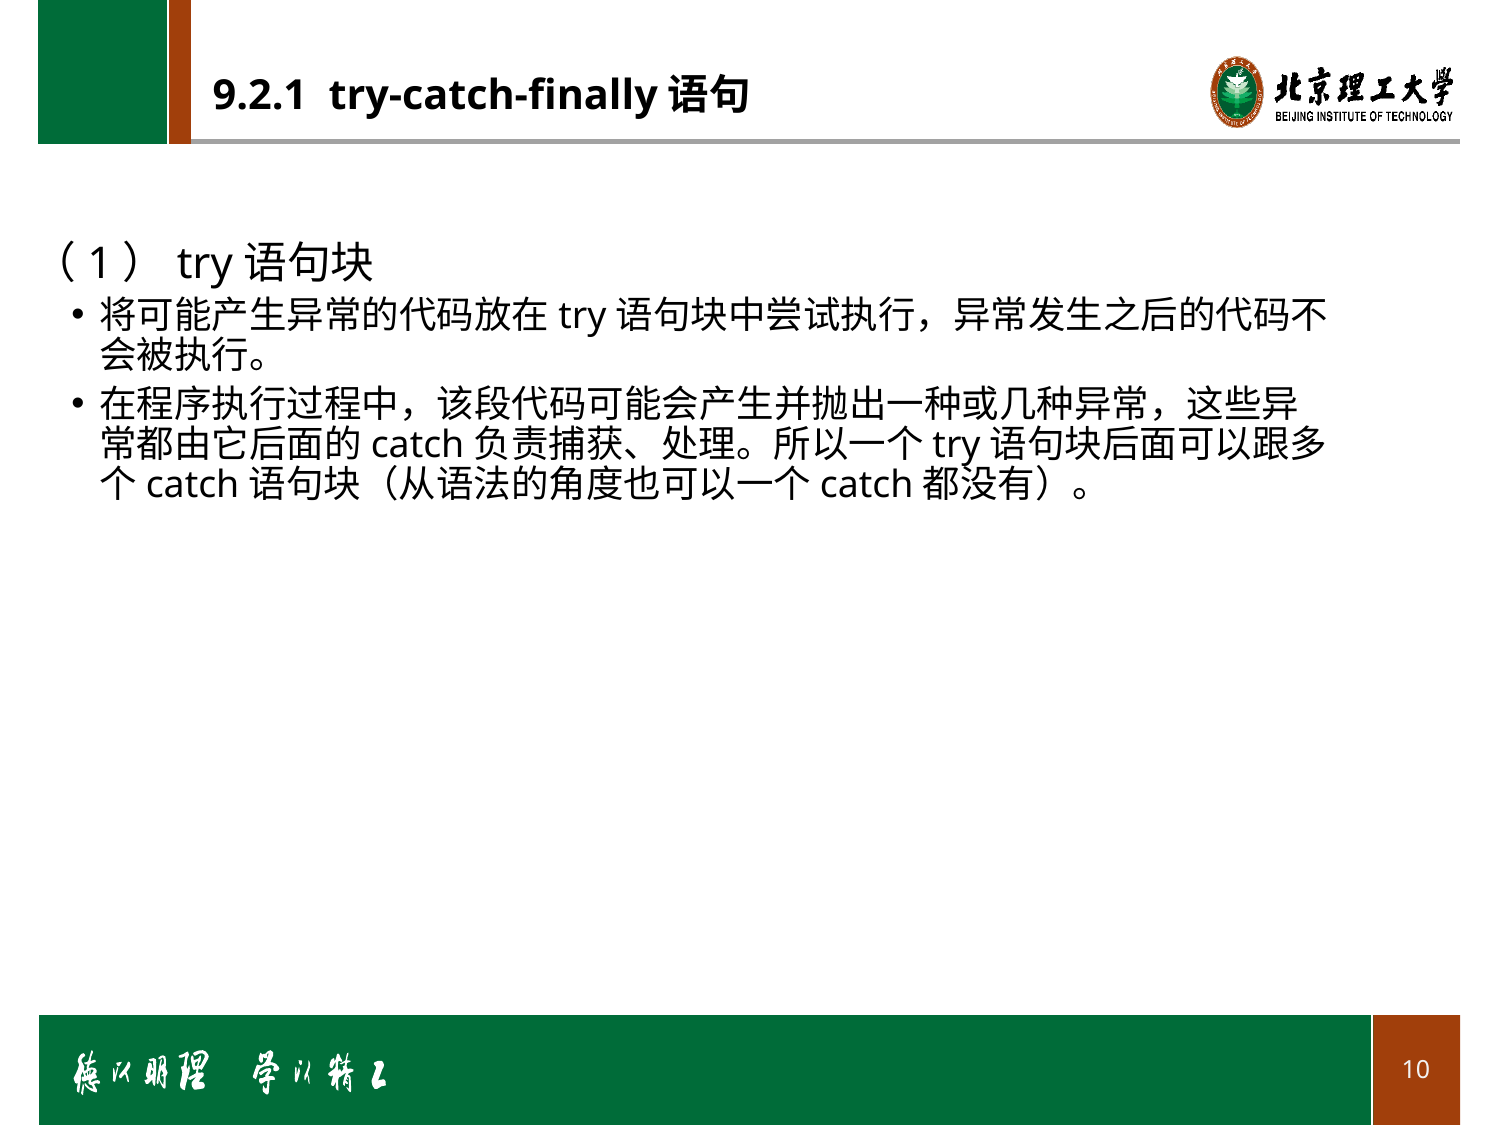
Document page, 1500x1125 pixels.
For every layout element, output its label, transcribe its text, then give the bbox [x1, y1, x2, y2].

title 9.2.1 try-catch-finally语句 [197, 65, 1262, 126]
list （1）try语句块 将可能产生异常的代码放在try语句块中尝试执行，异常发生之后的代码不会被执行。 在程序执行过程中，该段代码可能会产生并抛出一种或几种异常，这些异常都由它后面的catch负责捕获、处理。所以一个try语句块后面可以跟多个catch语句块（从语法的角度也可以一个catch都没有）。 [0, 233, 1350, 976]
picture [1210, 56, 1453, 128]
